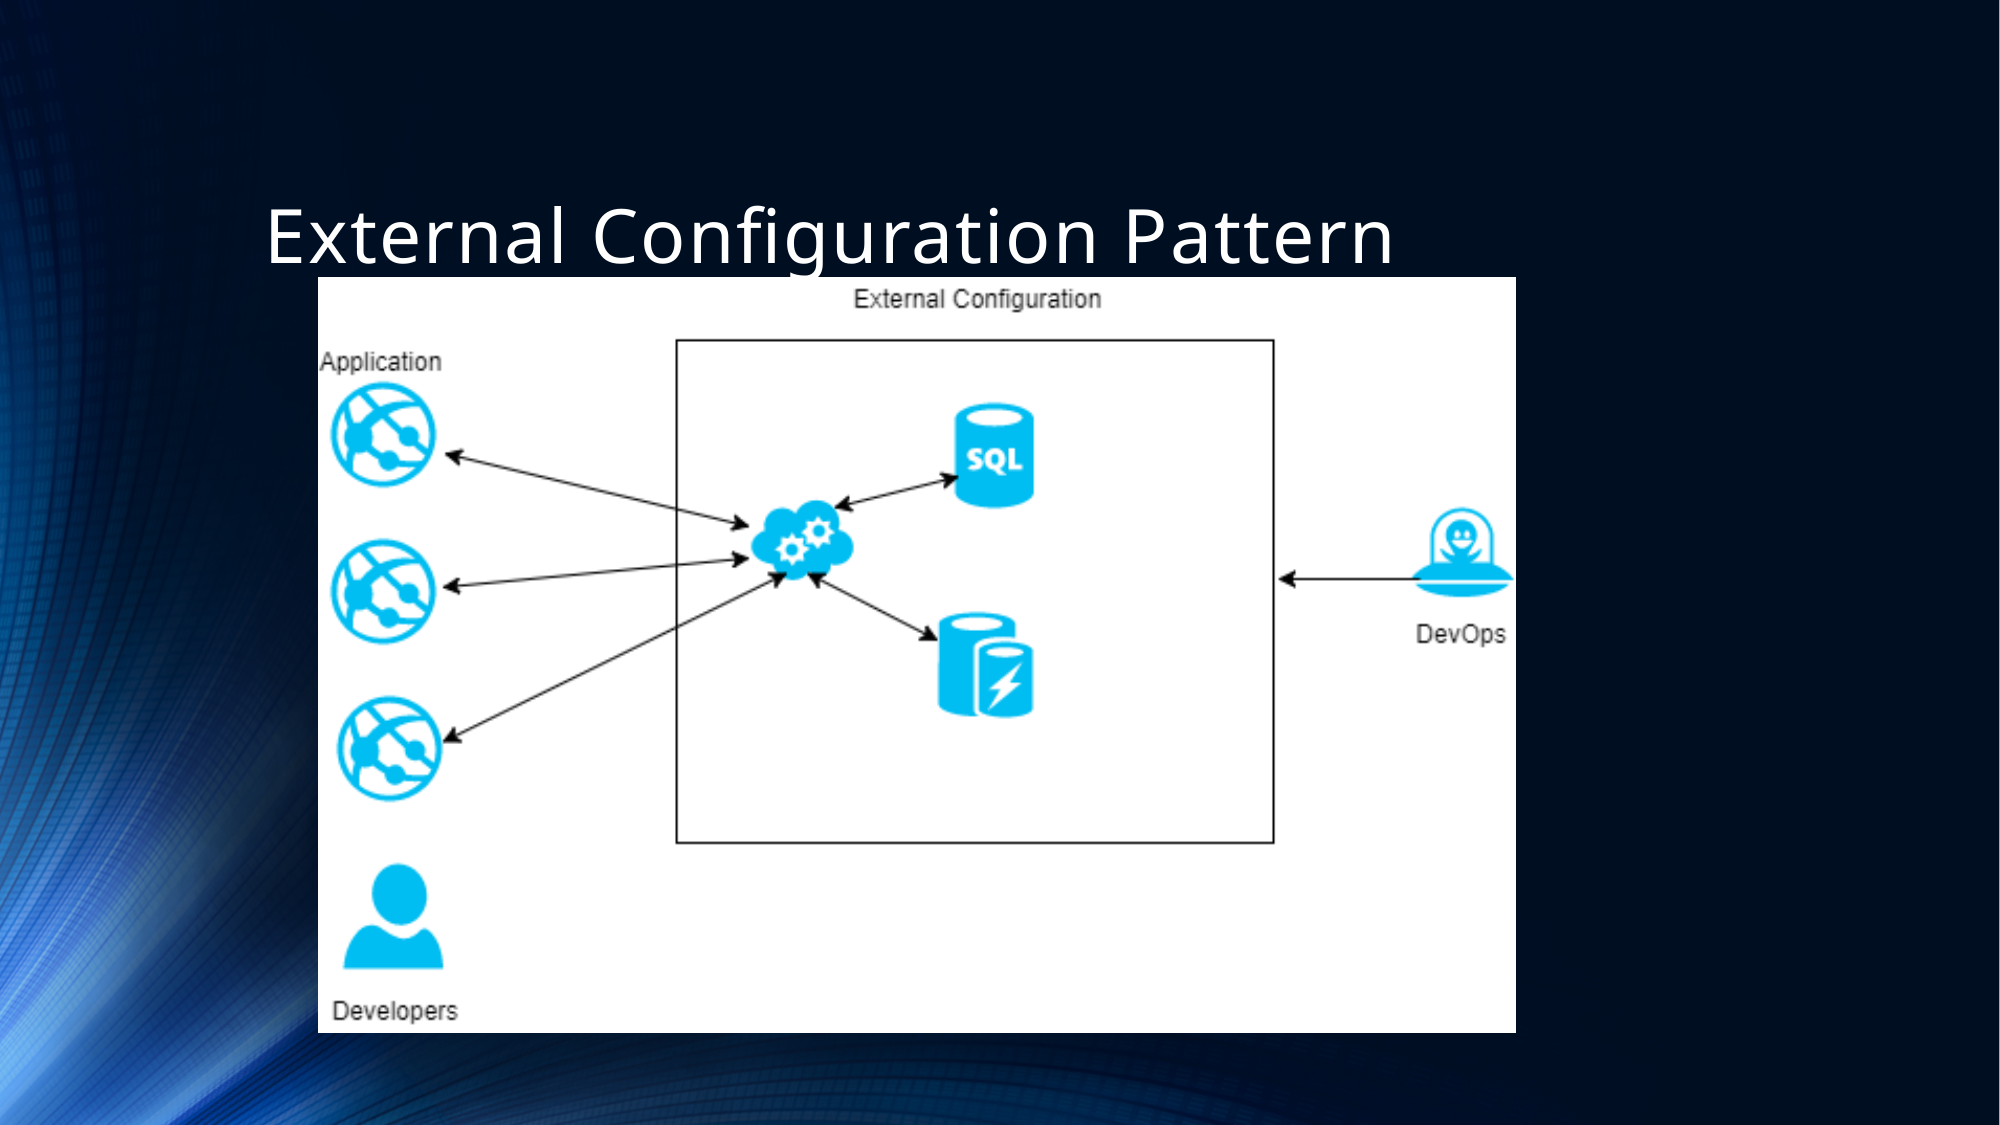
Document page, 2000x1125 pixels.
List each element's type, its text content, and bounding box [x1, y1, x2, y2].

picture [0, 0, 2000, 1125]
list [318, 277, 1516, 1033]
title External Configuration Pattern [249, 62, 1750, 288]
